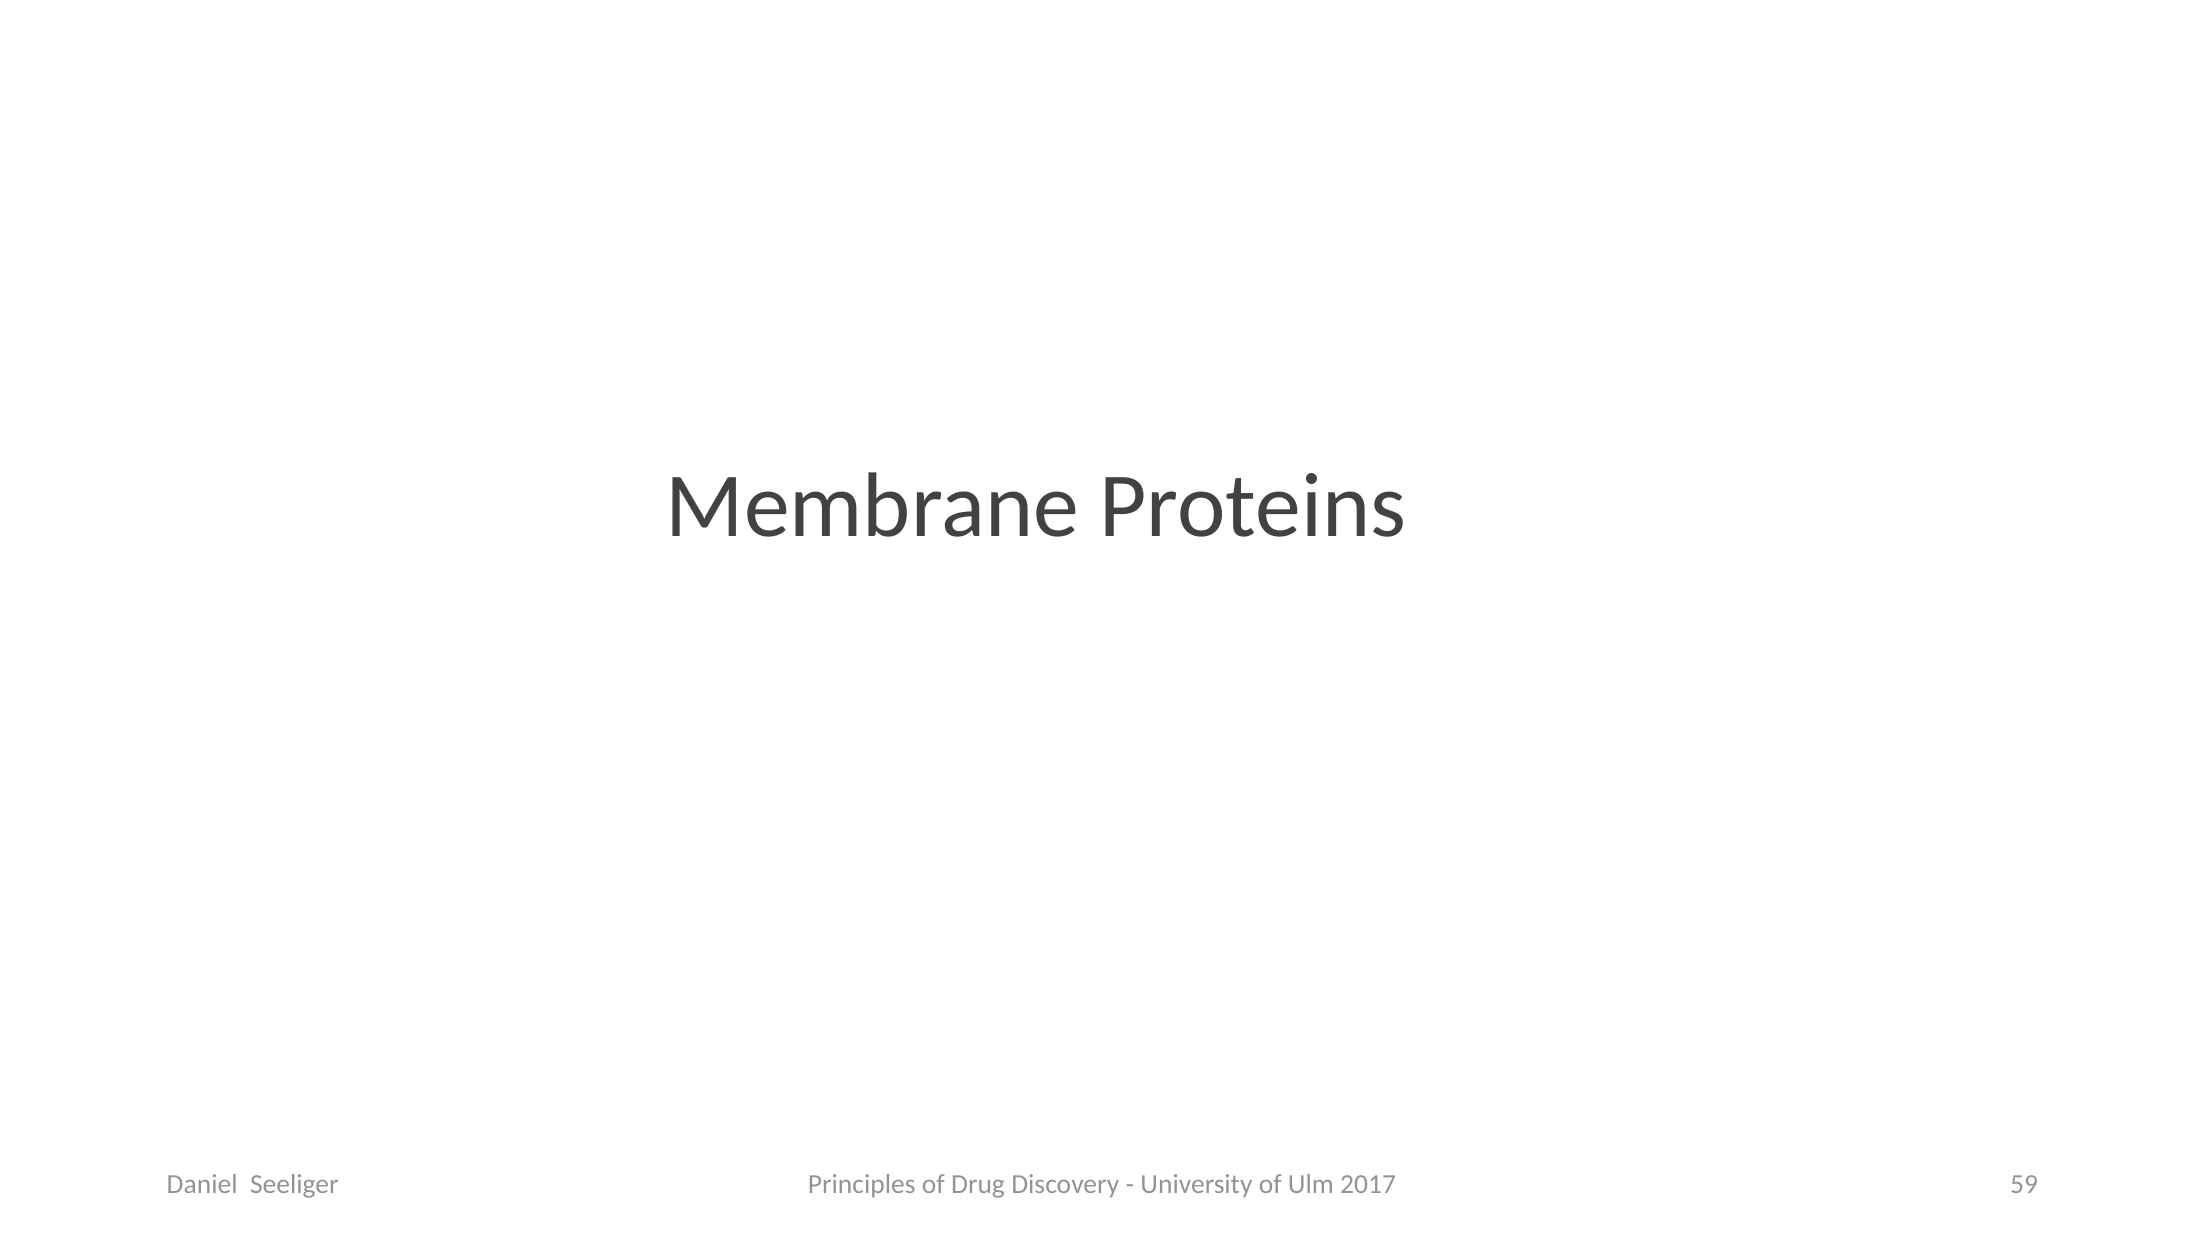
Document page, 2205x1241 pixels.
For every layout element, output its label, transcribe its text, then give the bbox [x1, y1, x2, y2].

footer Principles of Drug Discovery - University of Ulm 2017 [730, 1149, 1475, 1216]
slide_number 59 [1557, 1149, 2054, 1216]
slide_number Daniel Seeliger [151, 1149, 648, 1216]
text_box Membrane Proteins [651, 437, 1423, 563]
